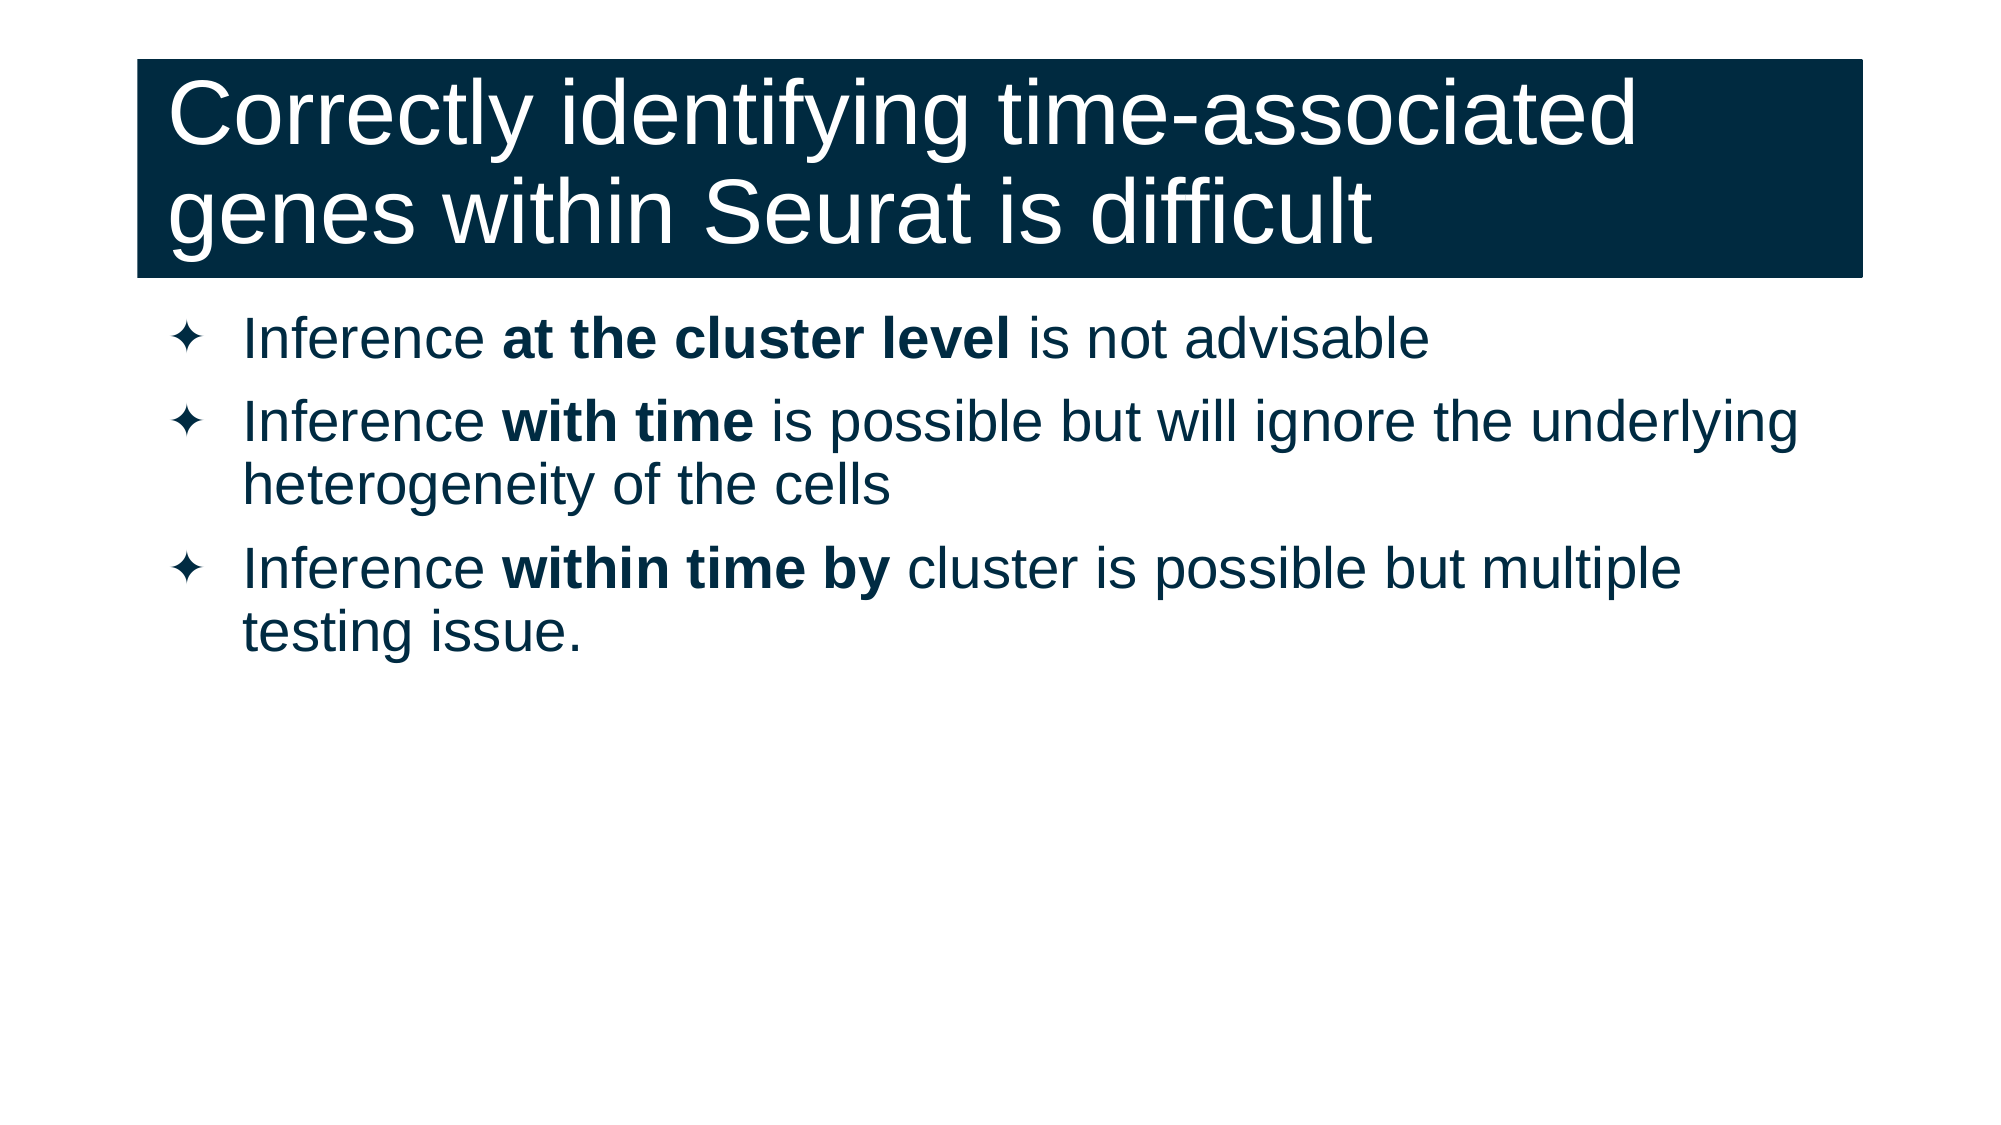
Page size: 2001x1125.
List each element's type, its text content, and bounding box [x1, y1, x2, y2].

list Inference at the cluster level is not advisable Inference with time is possible but will ignore the underlying heterogeneity of the cells Inference within time by cluster is possible but multiple testing issue. [137, 307, 1863, 670]
title Correctly identifying time-associated genes within Seurat is difficult [137, 59, 1863, 278]
